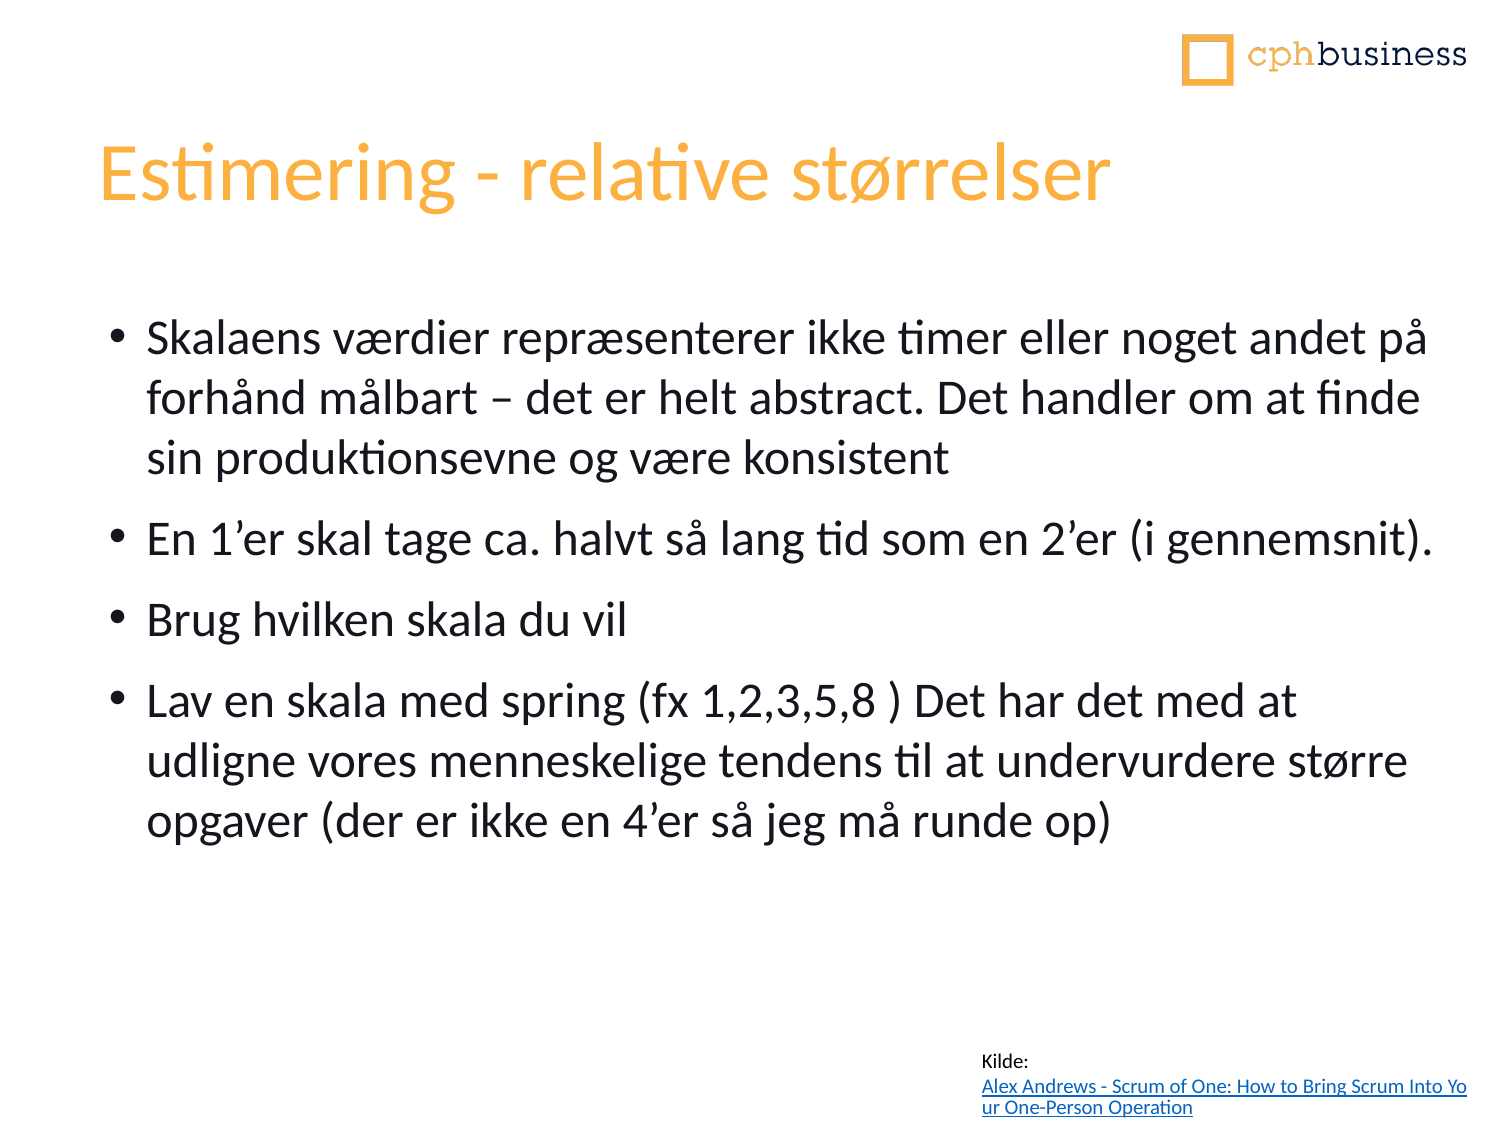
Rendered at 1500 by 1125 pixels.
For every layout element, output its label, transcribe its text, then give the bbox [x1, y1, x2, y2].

list Estimering - relative størrelser [83, 109, 1411, 298]
picture [1131, 0, 1500, 137]
text_box Kilde: Alex Andrews - Scrum of One: How to Bring Scrum Into Your One-Person Operation [967, 1040, 1486, 1106]
list Skalaens værdier repræsenterer ikke timer eller noget andet på forhånd målbart – det er helt abstract. Det handler om at finde sin produktionsevne og være konsistent En 1’er skal tage ca. halvt så lang tid som en 2’er (i gennemsnit). Brug hvilken skala du vil Lav en skala med spring (fx 1,2,3,5,8 ) Det har det med at udligne vores menneskelige tendens til at undervurdere større opgaver (der er ikke en 4’er så jeg må runde op) [93, 297, 1466, 917]
